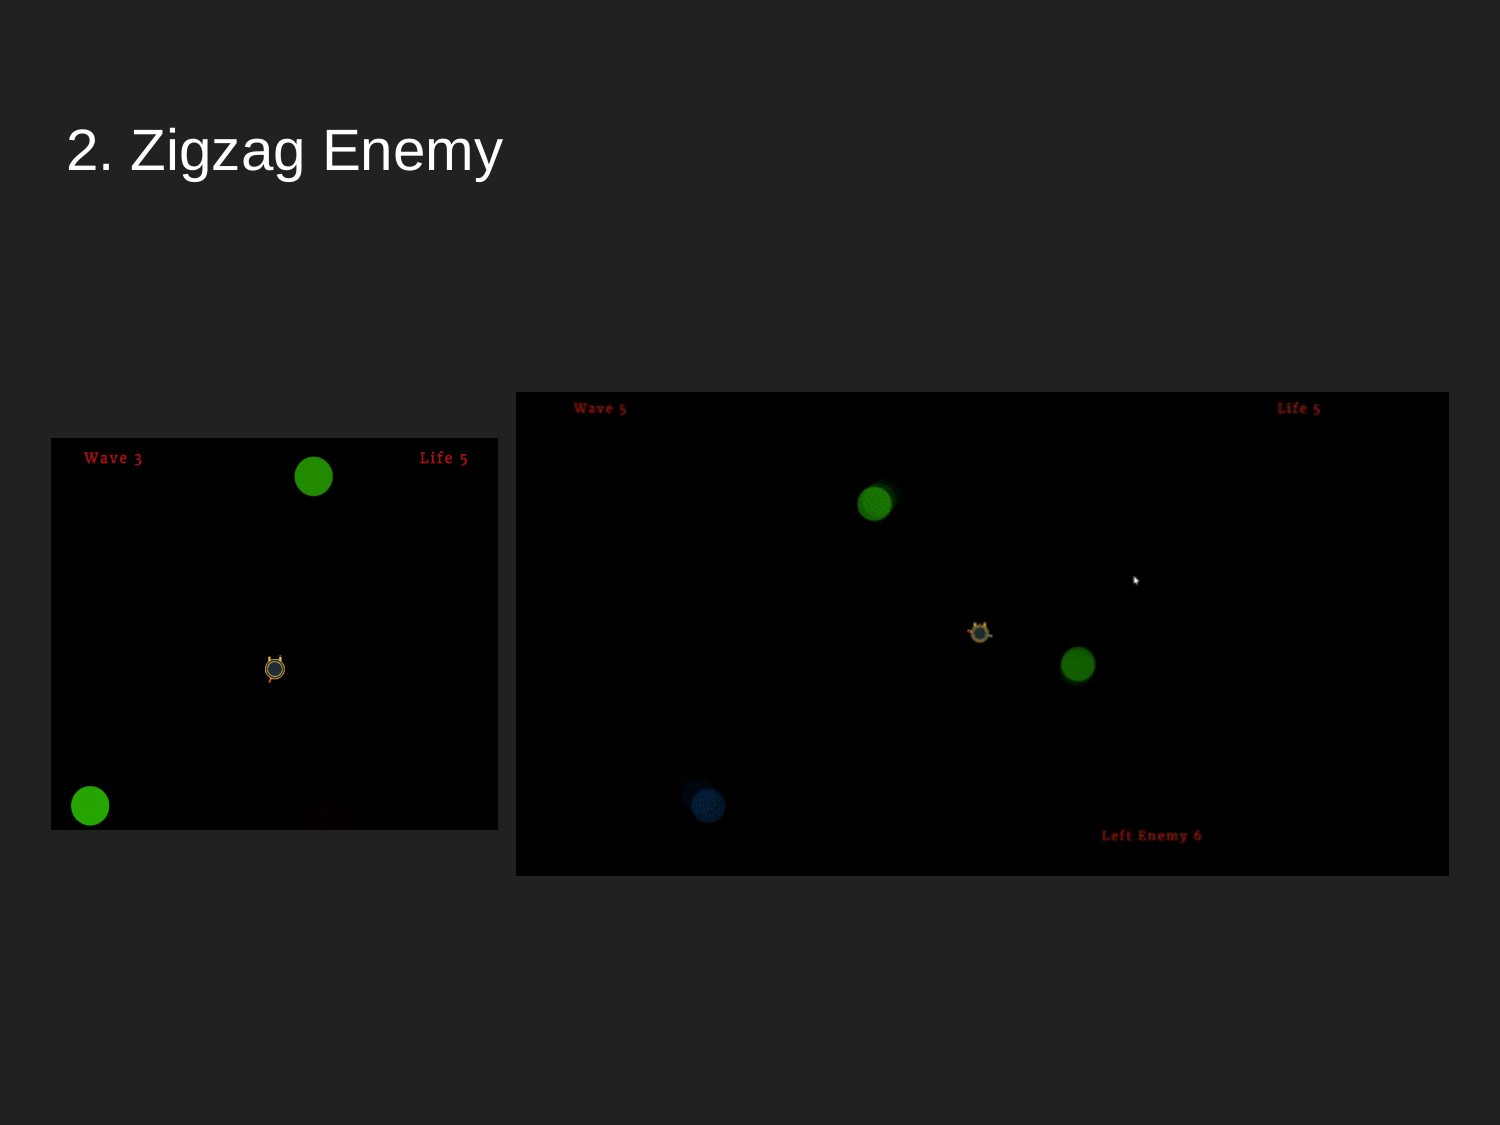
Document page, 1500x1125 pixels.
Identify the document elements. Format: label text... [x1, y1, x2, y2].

list [51, 252, 1449, 1000]
picture [50, 437, 499, 830]
picture [515, 392, 1450, 876]
title 2. Zigzag Enemy [51, 97, 1449, 223]
